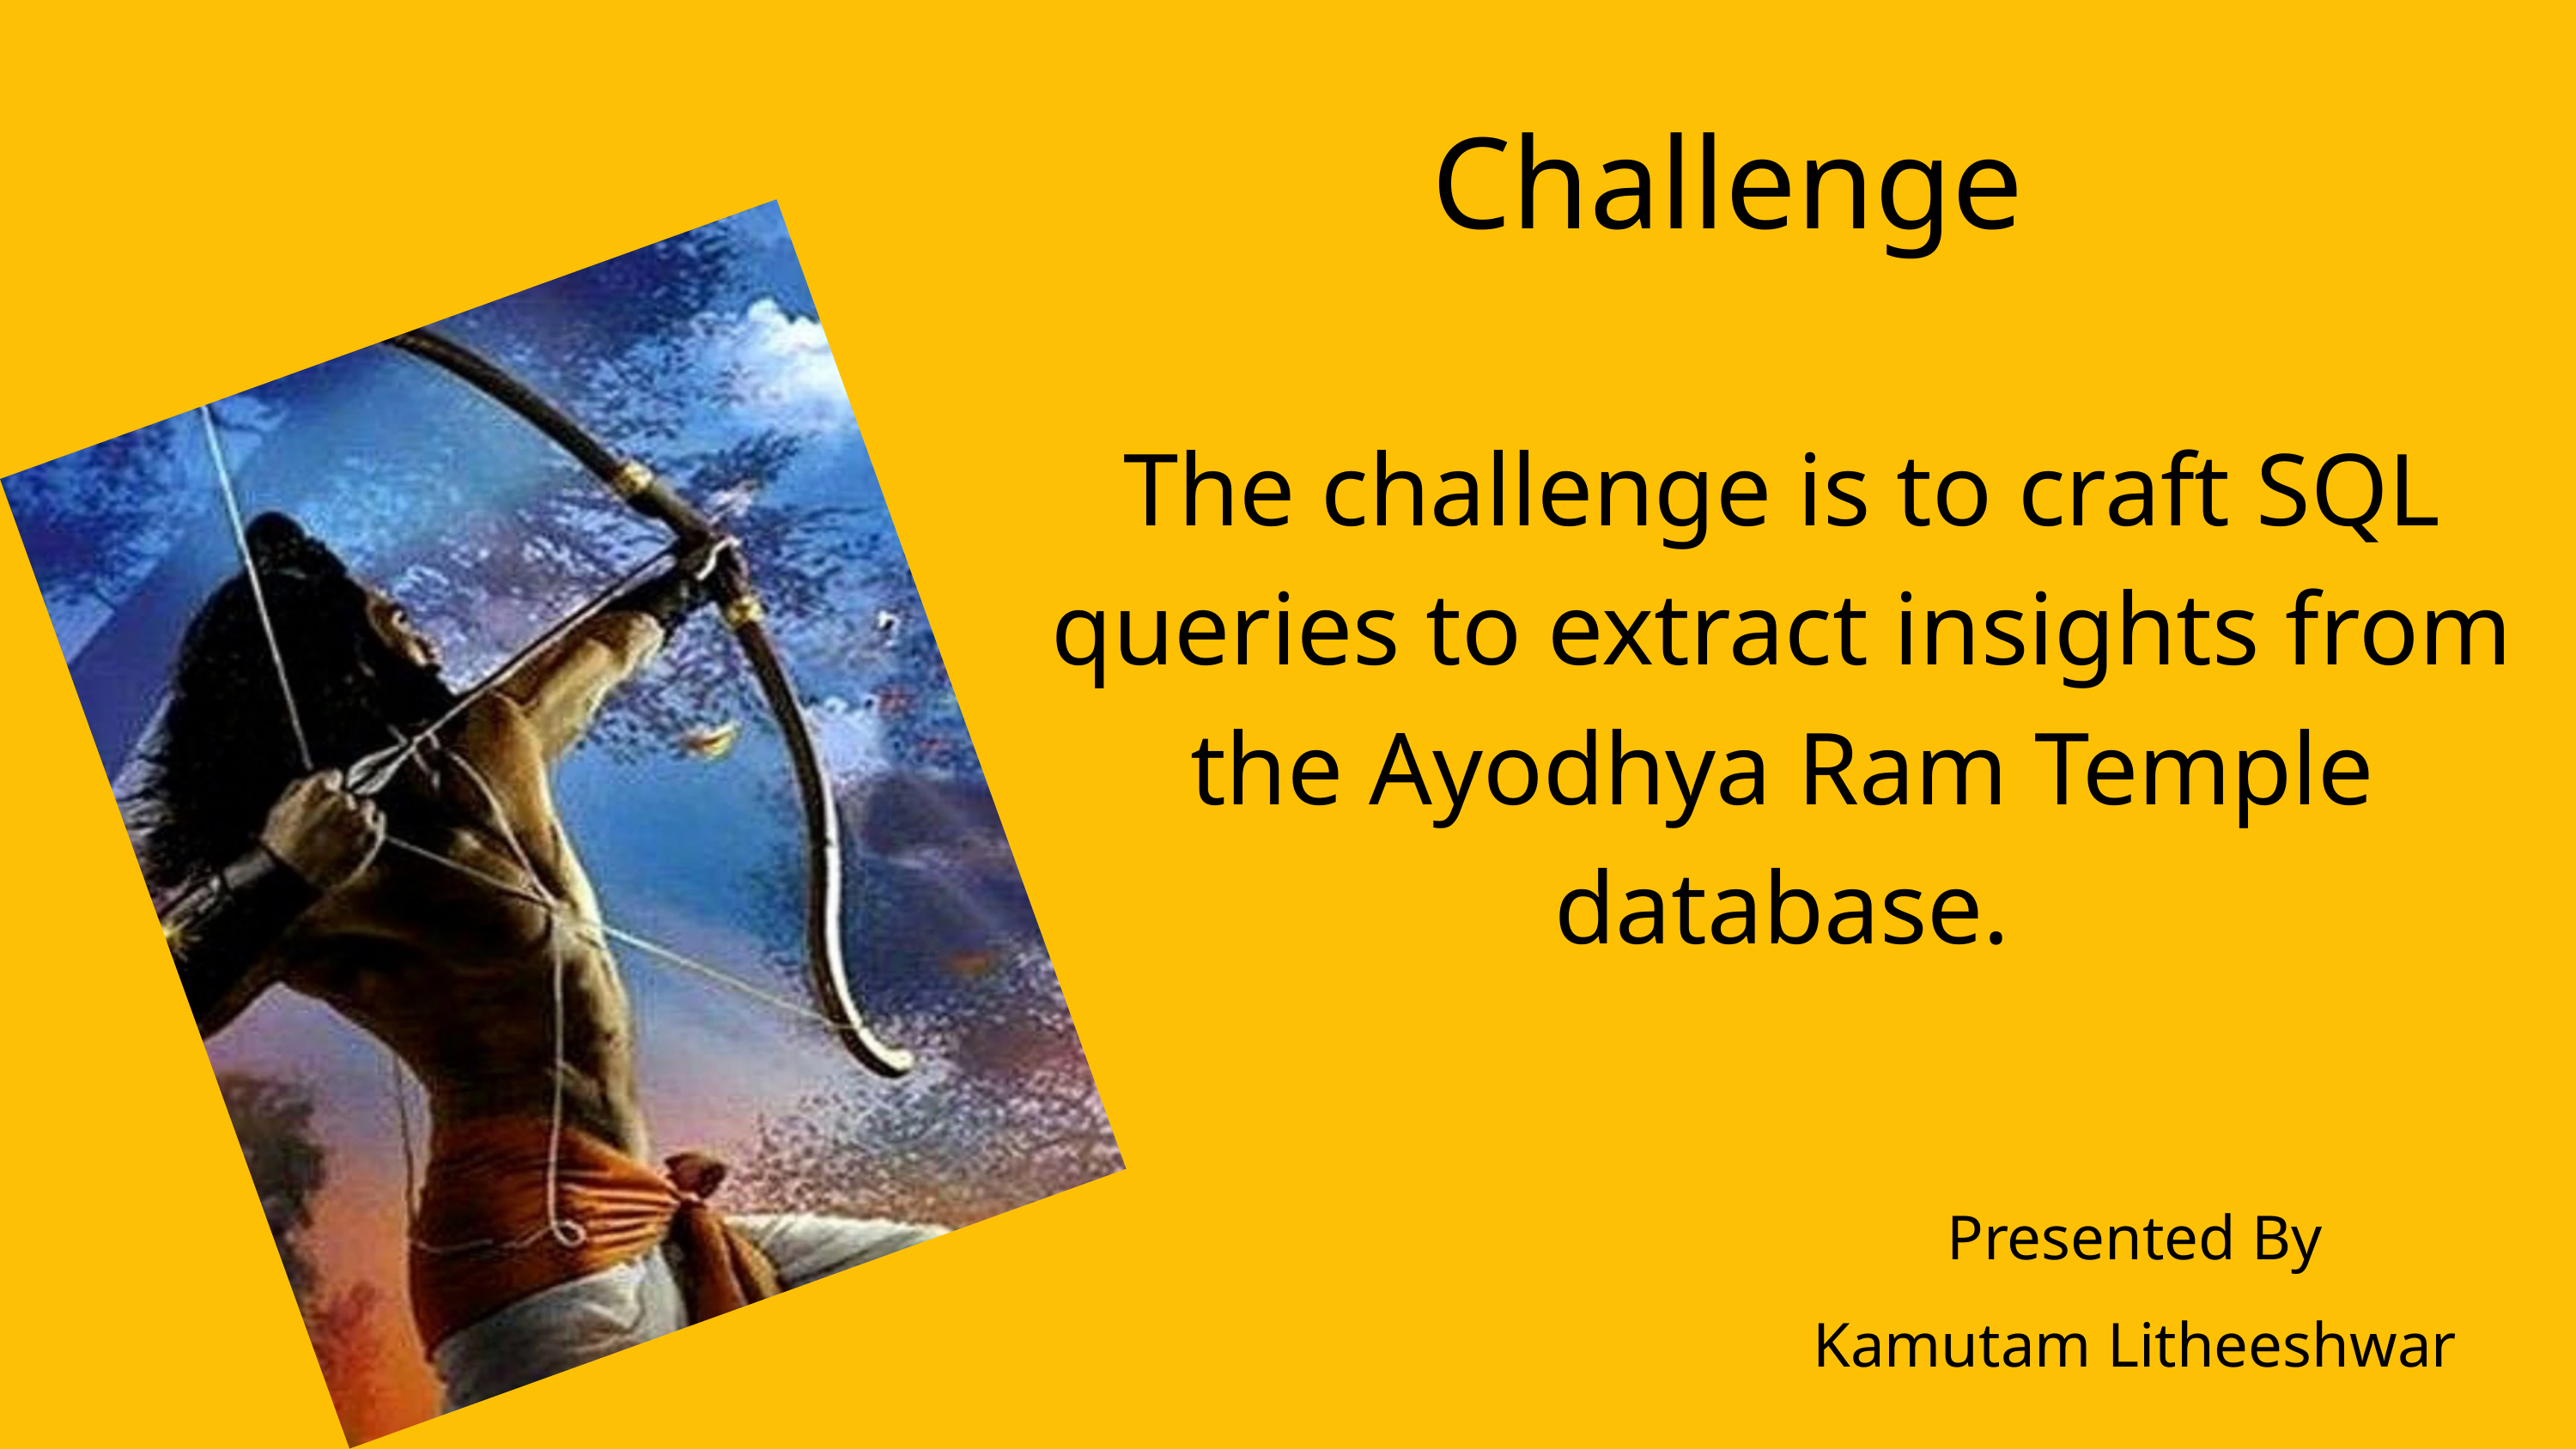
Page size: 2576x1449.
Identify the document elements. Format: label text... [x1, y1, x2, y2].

text_box Presented By [1935, 1186, 2334, 1273]
text_box The challenge is to craft SQL queries to extract insights from the Ayodhya Ram Temple database. [988, 267, 2576, 964]
text_box Kamutam Litheeshwar [1788, 1294, 2482, 1379]
text_box Challenge [1370, 76, 2085, 254]
text_box [0, 199, 1127, 1449]
